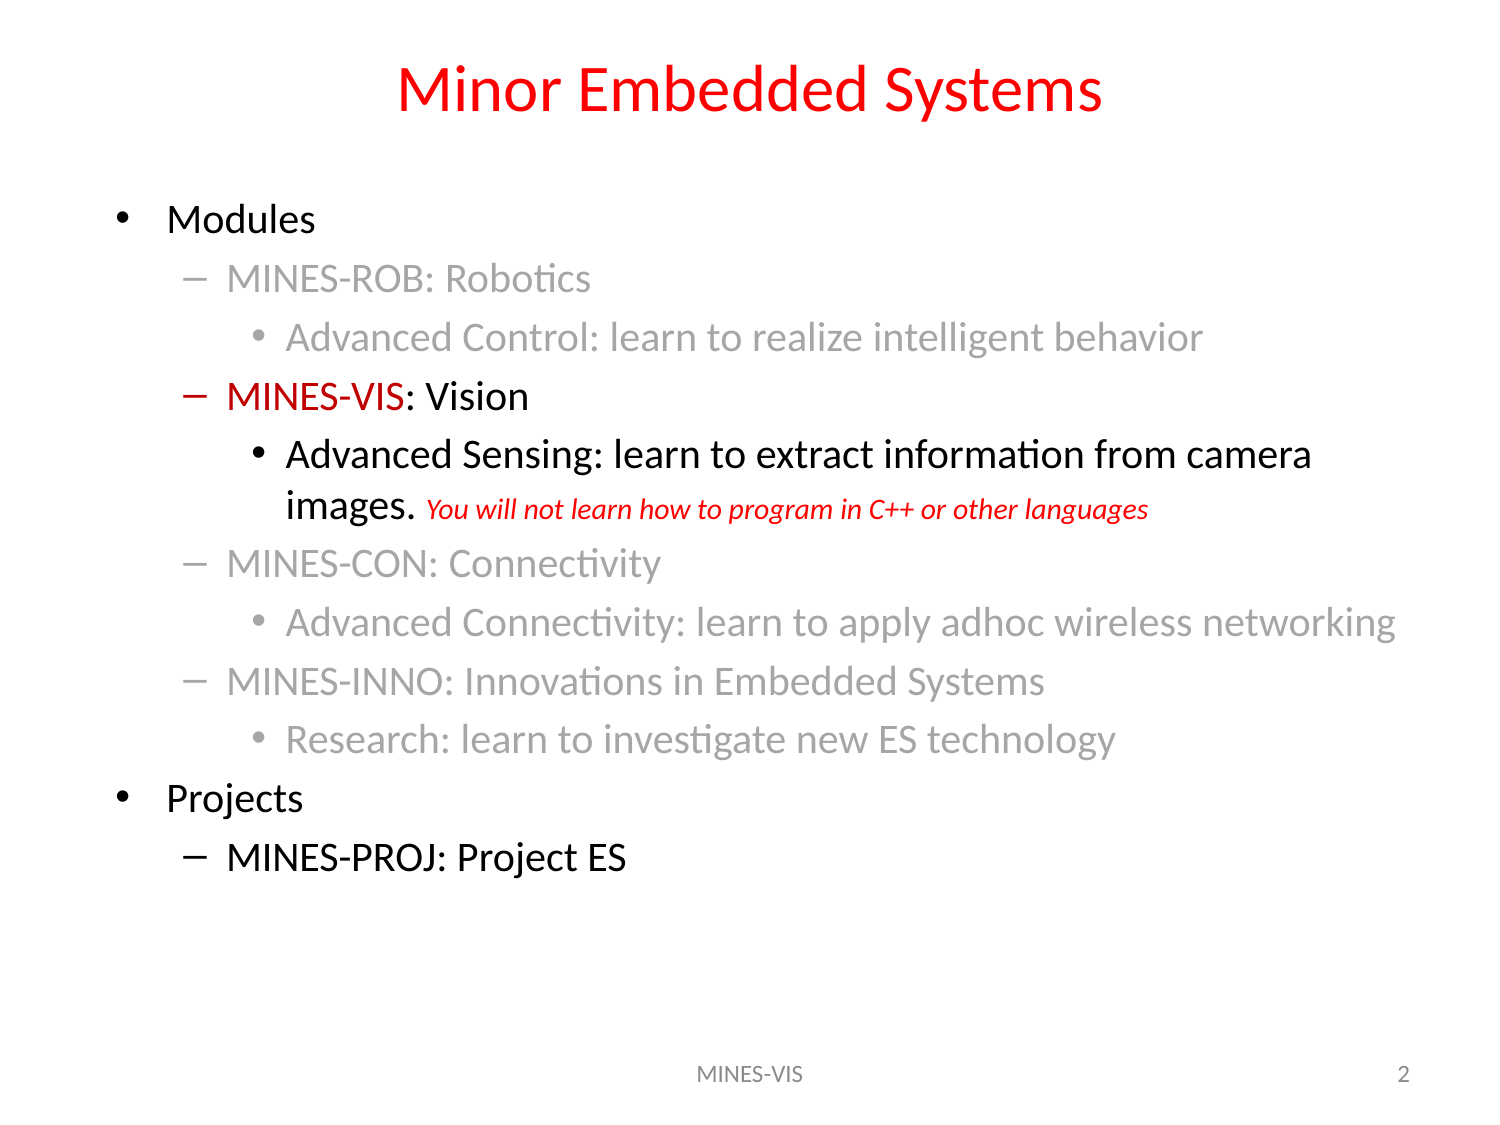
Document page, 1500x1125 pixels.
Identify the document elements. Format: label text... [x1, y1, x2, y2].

title Minor Embedded Systems [75, 45, 1425, 126]
footer MINES-VIS [512, 1042, 988, 1103]
slide_number 2 [1074, 1042, 1425, 1103]
list Modules MINES-ROB: Robotics Advanced Control: learn to realize intelligent behavior MINES-VIS: Vision Advanced Sensing: learn to extract information from camera images. You will not learn how to program in C++ or other languages MINES-CON: Connectivity Advanced Connectivity: learn to apply adhoc wireless networking MINES-INNO: Innovations in Embedded Systems Research: learn to investigate new ES technology Projects MINES-PROJ: Project ES [100, 184, 1449, 902]
